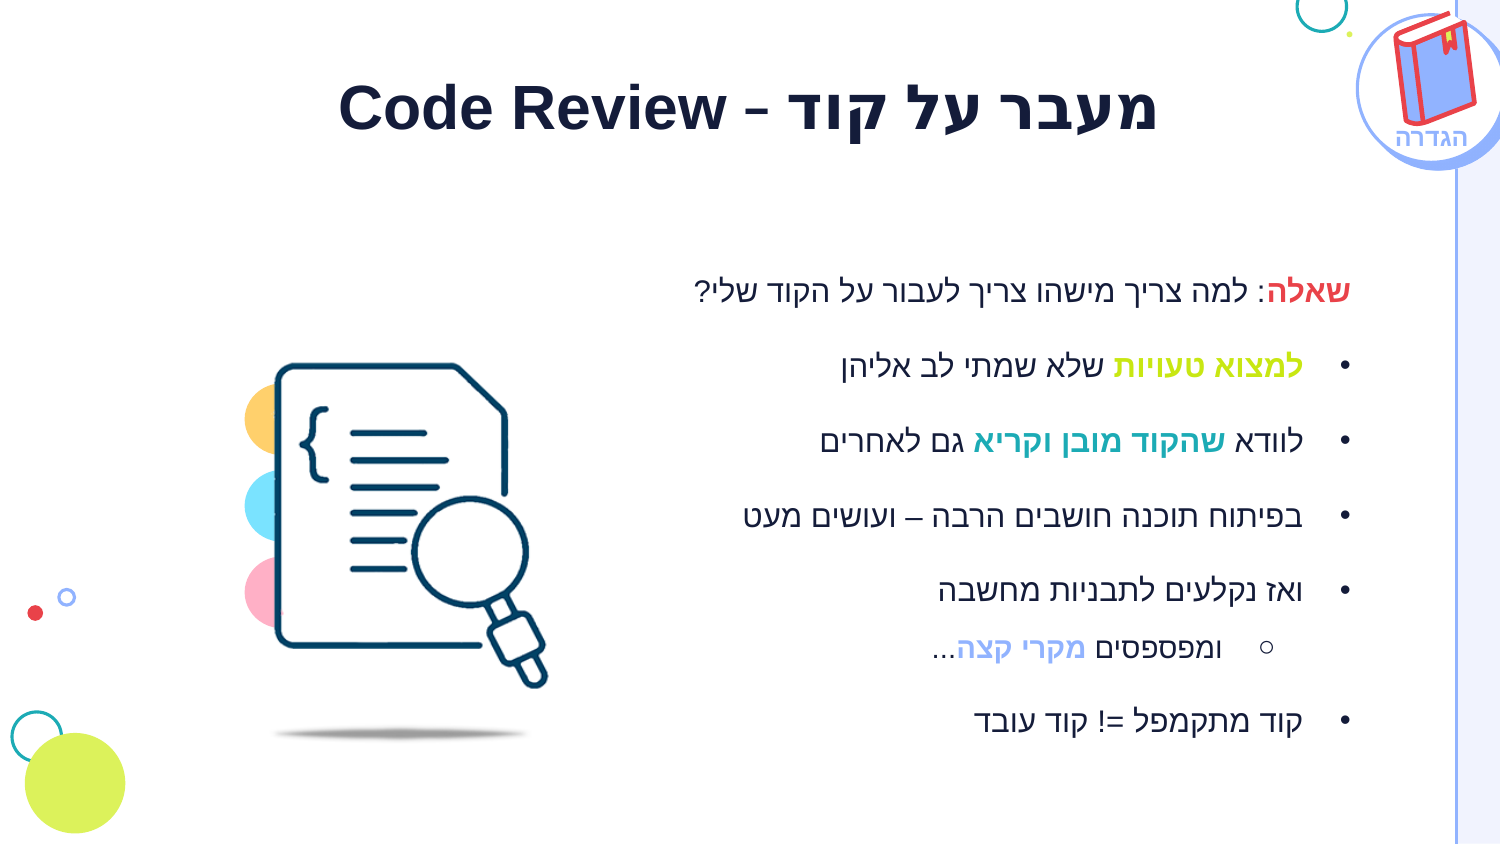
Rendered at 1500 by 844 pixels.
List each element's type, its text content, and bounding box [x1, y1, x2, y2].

list שאלה: למה צריך מישהו צריך לעבור על הקוד שלי? למצוא טעויות שלא שמתי לב אליהן לוודא שהקוד מובן וקריא גם לאחרים בפיתוח תוכנה חושבים הרבה – ועושים מעט ואז נקלעים לתבניות מחשבה ומפספסים מקרי קצה... קוד מתקמפל =! קוד עובד [237, 271, 1373, 783]
title מעבר על קוד – Code Review [88, 66, 1412, 176]
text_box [1399, 15, 1471, 122]
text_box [183, 276, 639, 778]
text_box הגדרה [1372, 108, 1491, 152]
